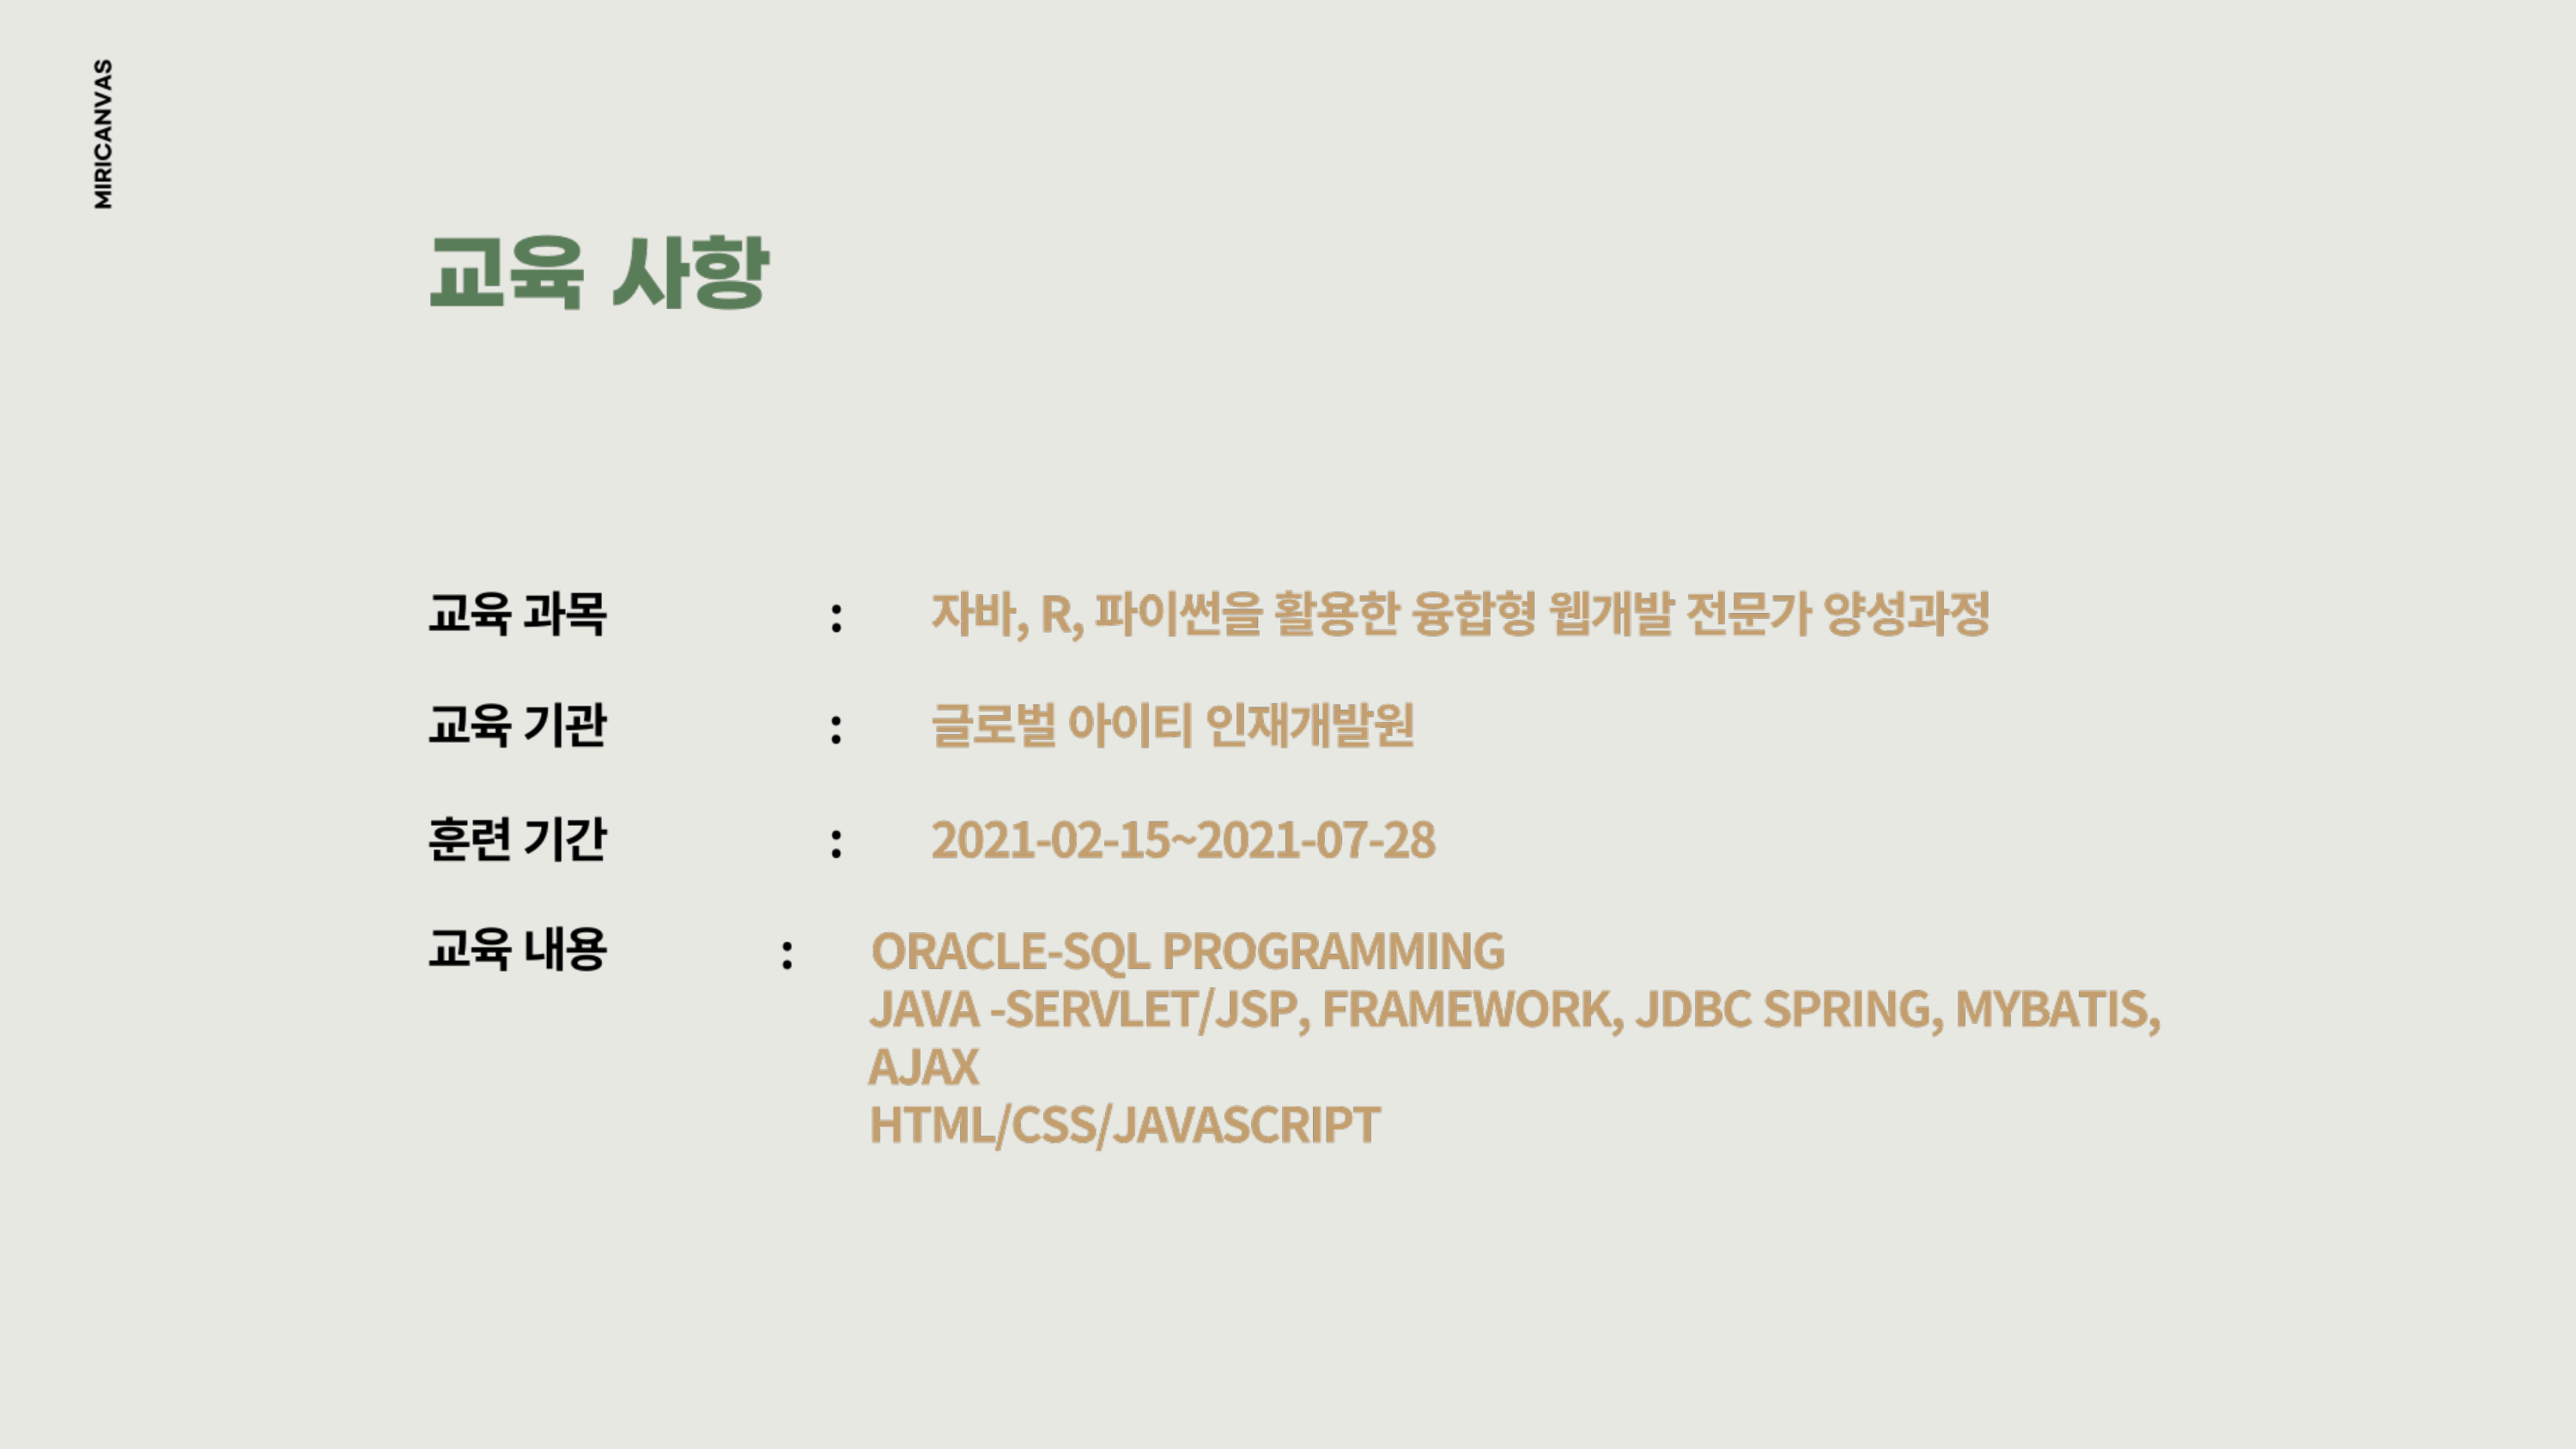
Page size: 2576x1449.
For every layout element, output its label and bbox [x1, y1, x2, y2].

picture [421, 683, 1438, 781]
picture [0, 53, 216, 272]
picture [421, 572, 2014, 669]
picture [420, 906, 2176, 1175]
picture [421, 797, 1459, 894]
picture [412, 211, 809, 349]
